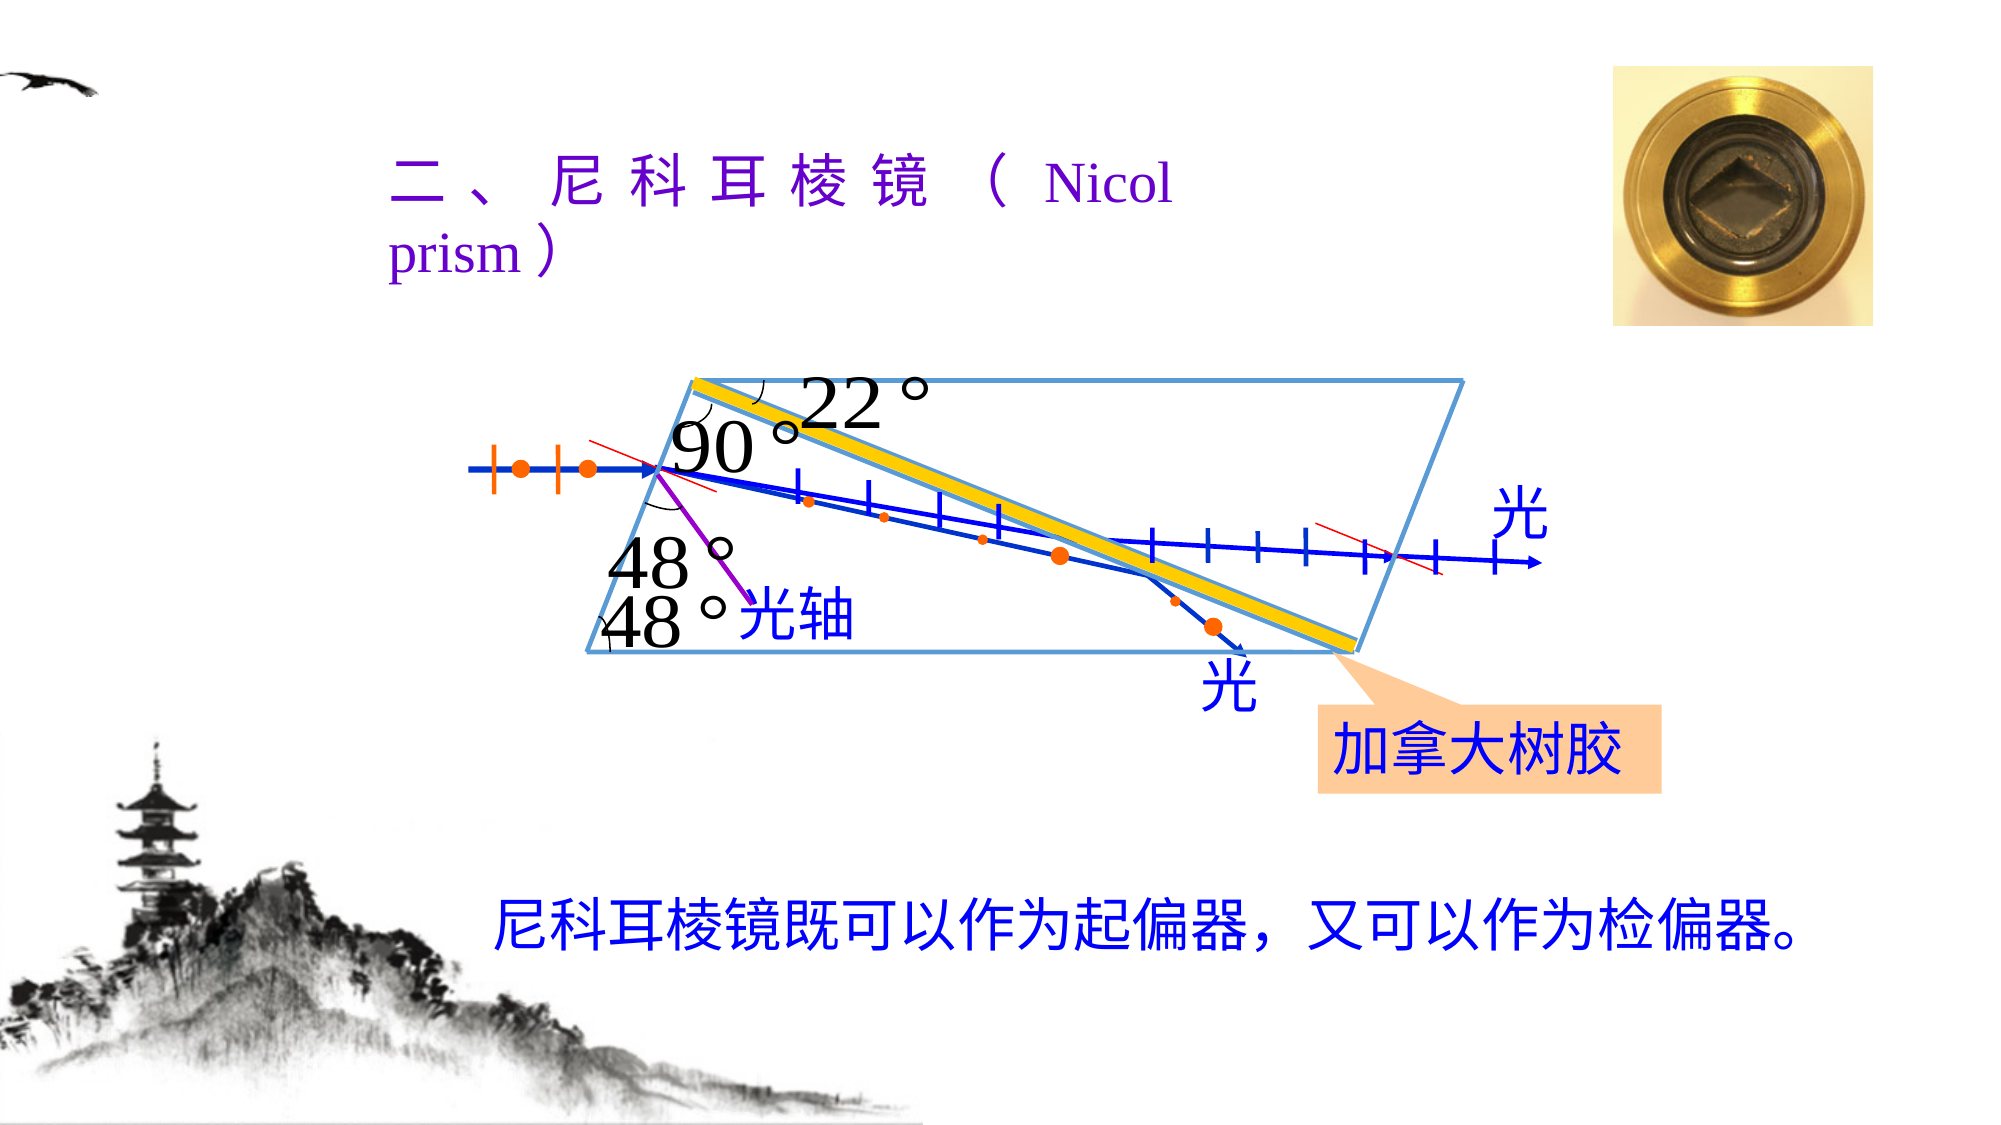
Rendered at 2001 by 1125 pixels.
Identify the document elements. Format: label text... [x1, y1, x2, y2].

picture [0, 3, 99, 97]
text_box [468, 361, 1662, 794]
text_box 尼科耳棱镜既可以作为起偏器，又可以作为检偏器。 [476, 866, 1846, 966]
picture [1613, 66, 1874, 326]
picture [0, 732, 923, 1125]
text_box 二、尼科耳棱镜（Nicol prism） [373, 137, 1189, 292]
